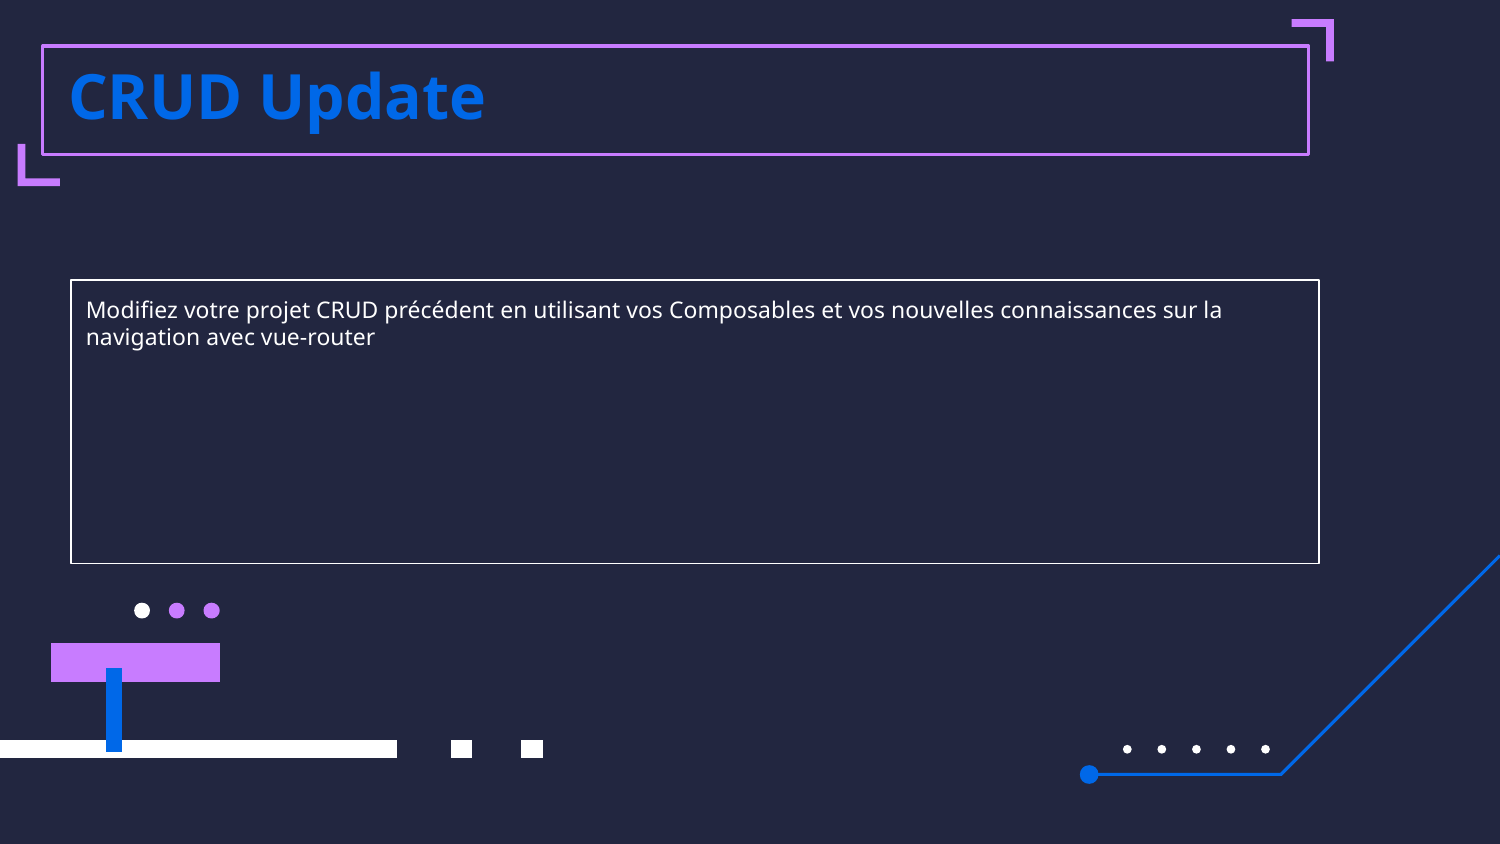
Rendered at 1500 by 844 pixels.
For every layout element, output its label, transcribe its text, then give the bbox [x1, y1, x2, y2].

list Modifiez votre projet CRUD précédent en utilisant vos Composables et vos nouvelles connaissances sur la navigation avec vue-router [70, 280, 1320, 564]
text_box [17, 18, 1335, 187]
